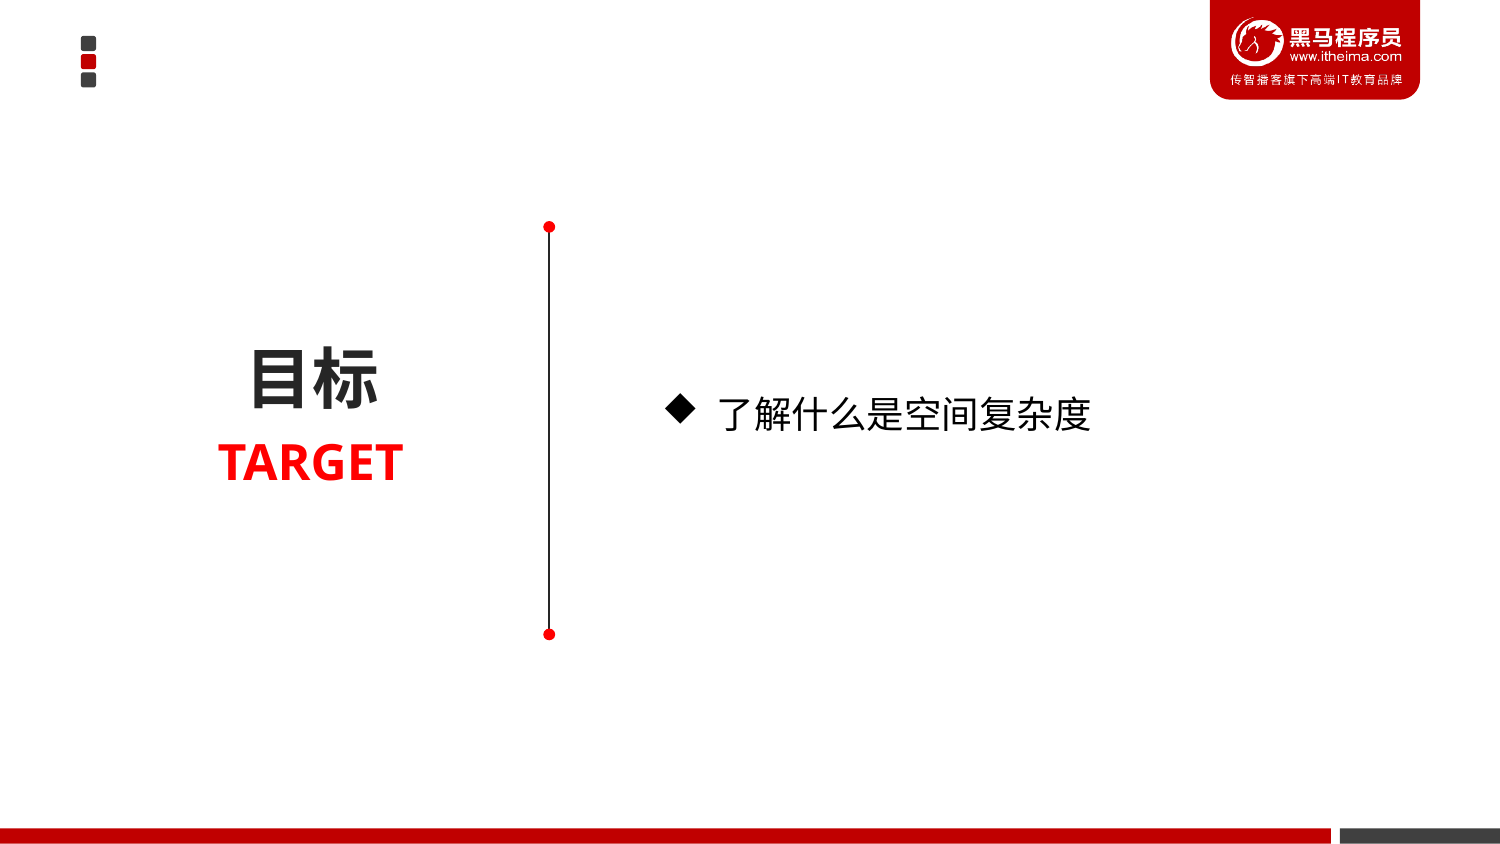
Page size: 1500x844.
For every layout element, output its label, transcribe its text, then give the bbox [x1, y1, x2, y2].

text_box [541, 628, 558, 643]
text_box 了解什么是空间复杂度 [647, 338, 1107, 444]
text_box TARGET [206, 422, 544, 507]
text_box 目标 [171, 315, 454, 449]
picture [1212, 8, 1421, 94]
text_box [541, 219, 558, 234]
